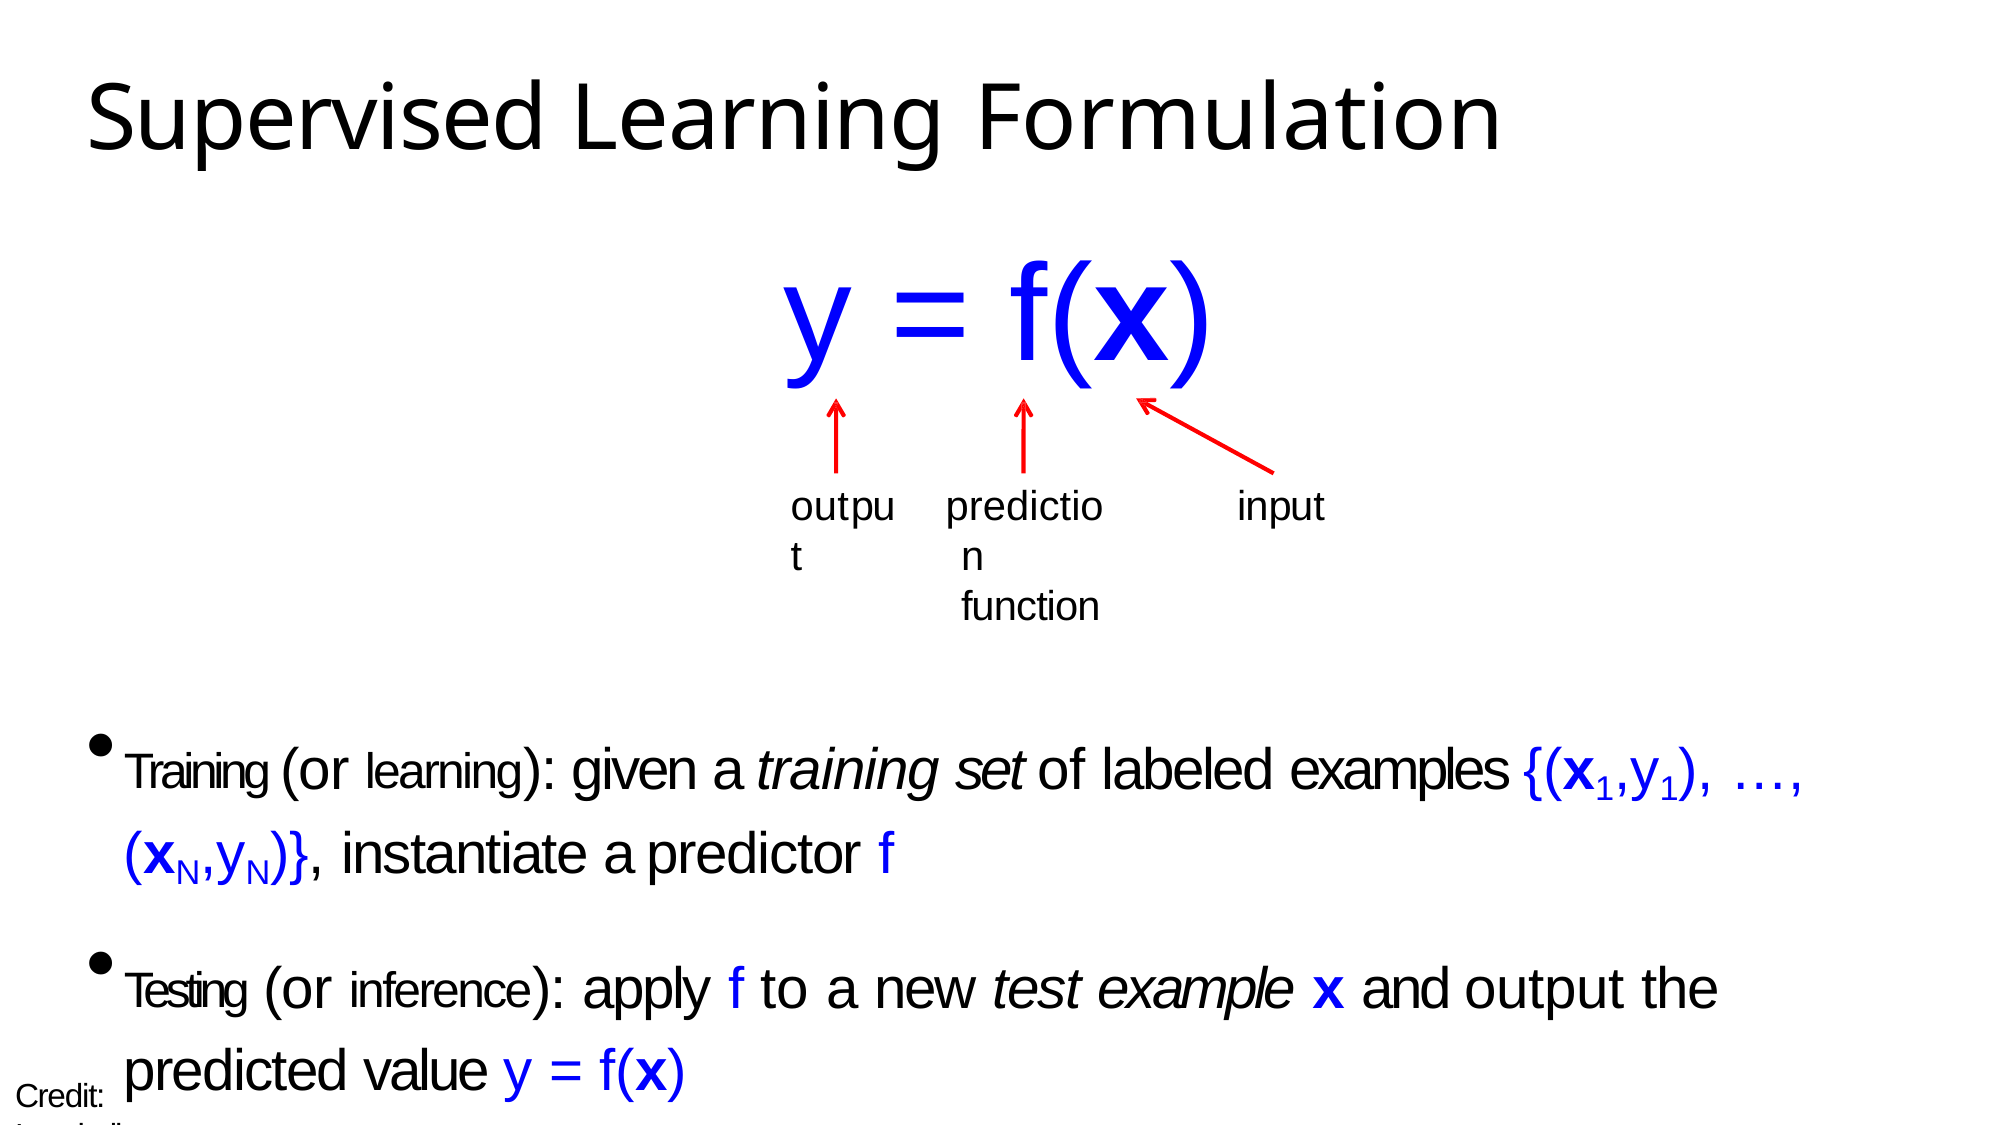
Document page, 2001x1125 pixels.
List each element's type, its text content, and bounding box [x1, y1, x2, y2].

text_box output [788, 476, 907, 579]
text_box [1013, 398, 1034, 474]
text_box [826, 398, 846, 474]
text_box [1136, 397, 1275, 476]
text_box Credit: Lazebnik [12, 1074, 230, 1125]
text_box input [1234, 476, 1327, 529]
text_box Training (or learning): given a training set of labeled examples {(x1,y1), …, (xN,yN)}, instantiate a predictor f Testing (or inference): apply f to a new test example x and output the predicted value y = f(x) [79, 691, 1868, 1103]
text_box y = f(x) [781, 221, 1218, 389]
title Supervised Learning Formulation [84, 16, 1648, 207]
text_box prediction function [943, 476, 1119, 629]
